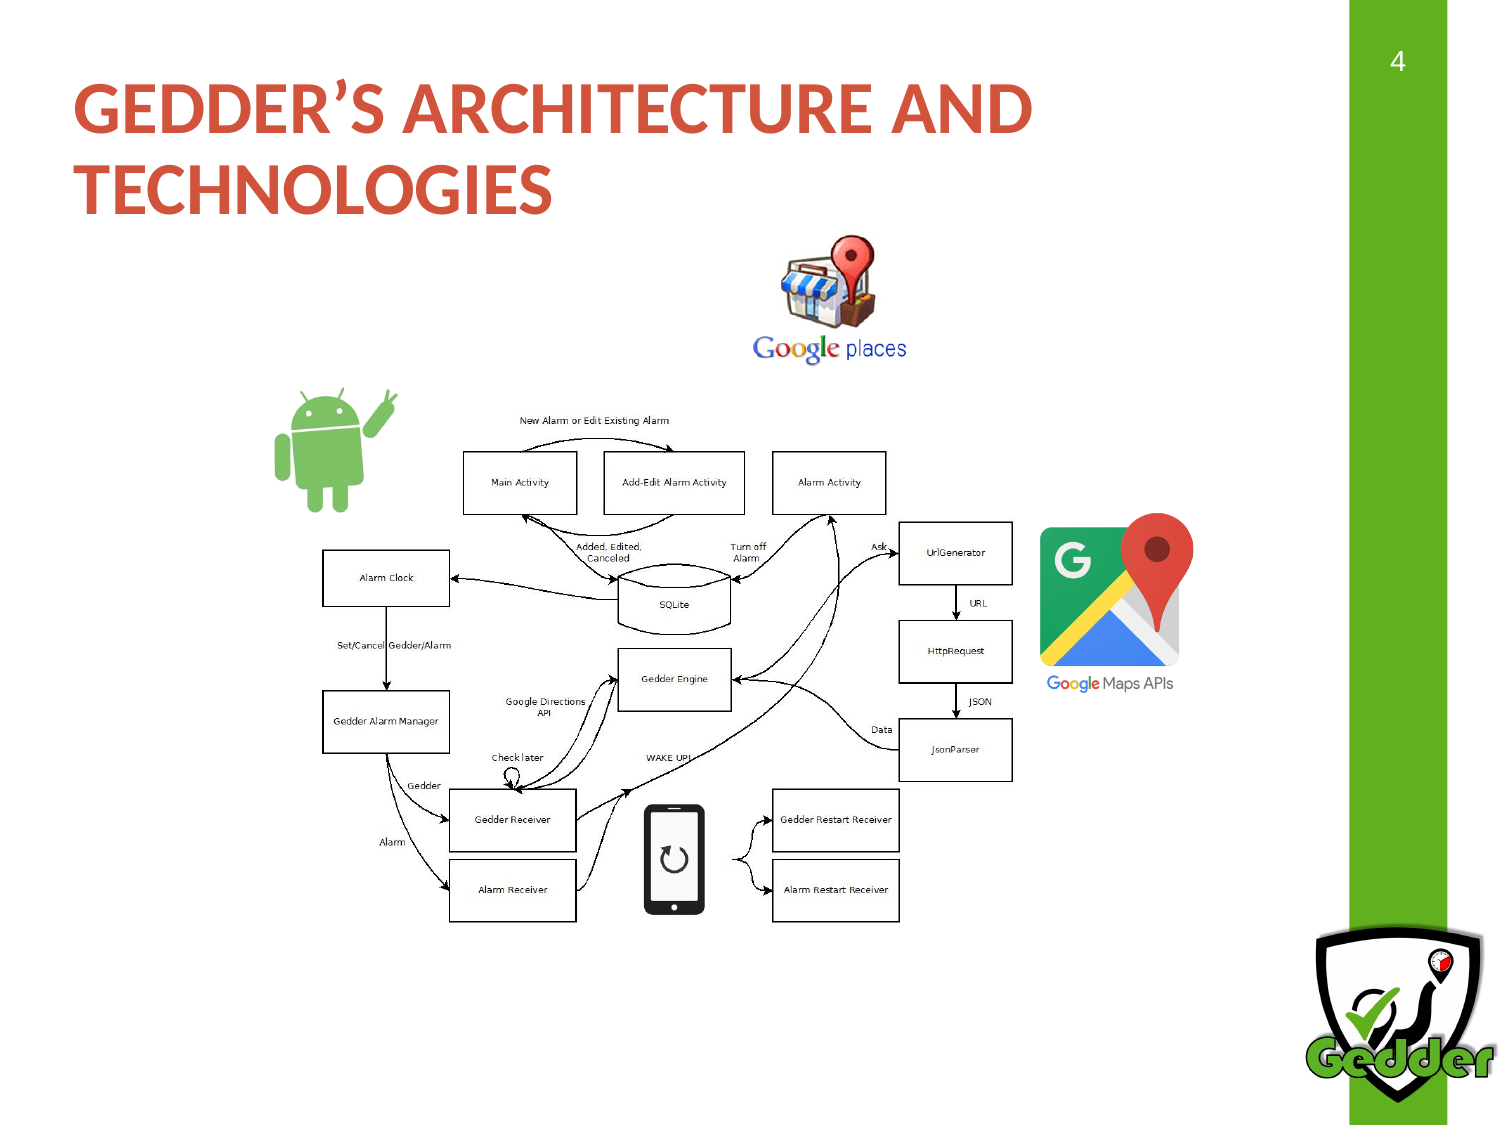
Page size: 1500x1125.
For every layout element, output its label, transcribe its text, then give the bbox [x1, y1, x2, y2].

picture [1296, 920, 1500, 1103]
title GEDDER’S ARCHITECTURE AND TECHNOLOGIES [58, 71, 1325, 227]
picture [748, 228, 913, 372]
picture [252, 369, 1014, 923]
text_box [1039, 513, 1194, 701]
